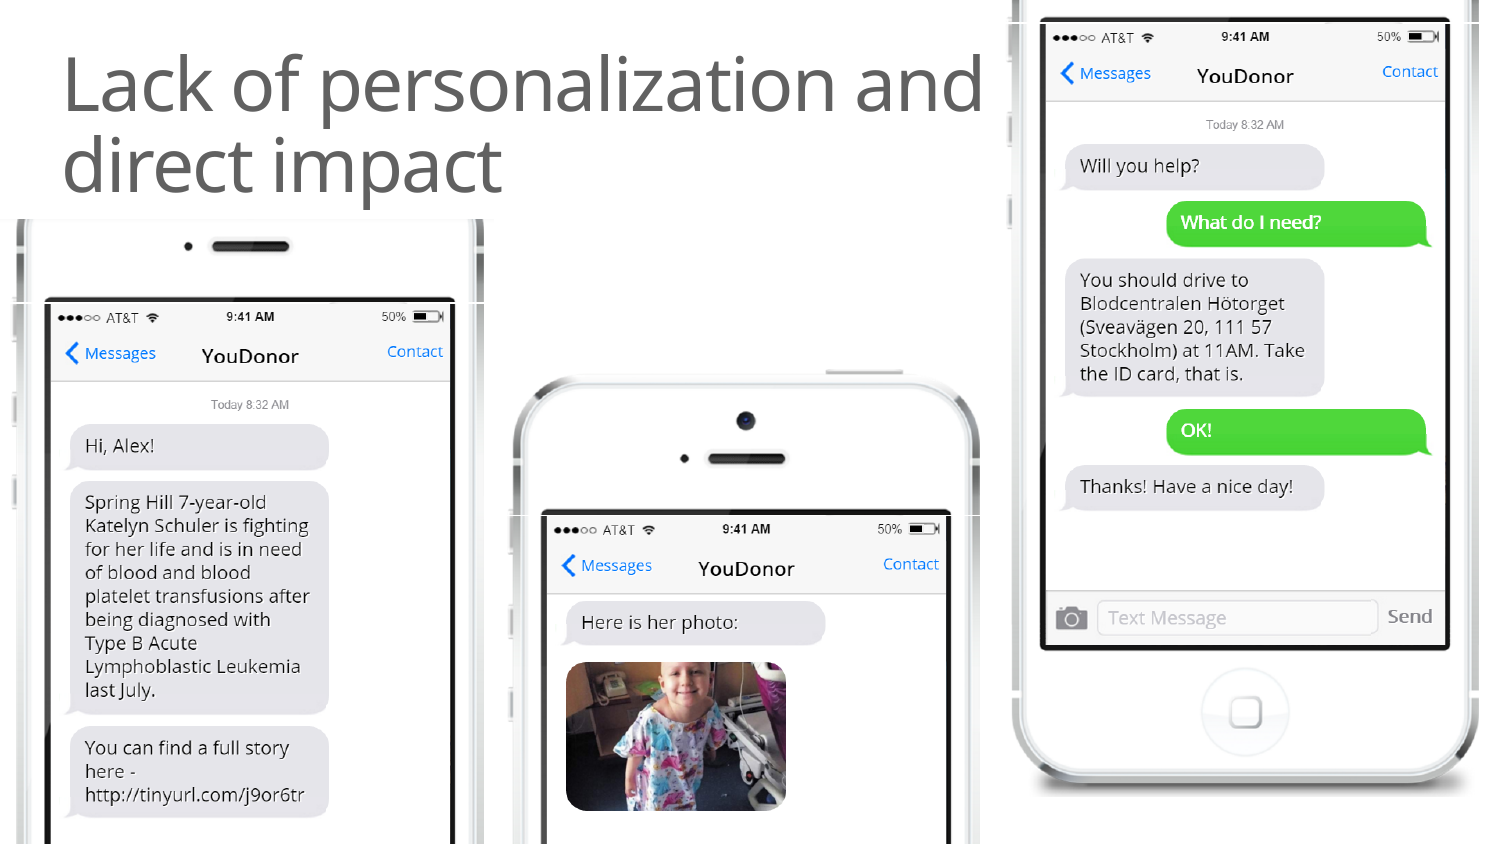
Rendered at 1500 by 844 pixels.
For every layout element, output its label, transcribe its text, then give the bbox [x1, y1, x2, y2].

picture [0, 0, 1500, 844]
title Lack of personalization and direct impact [44, 35, 980, 147]
